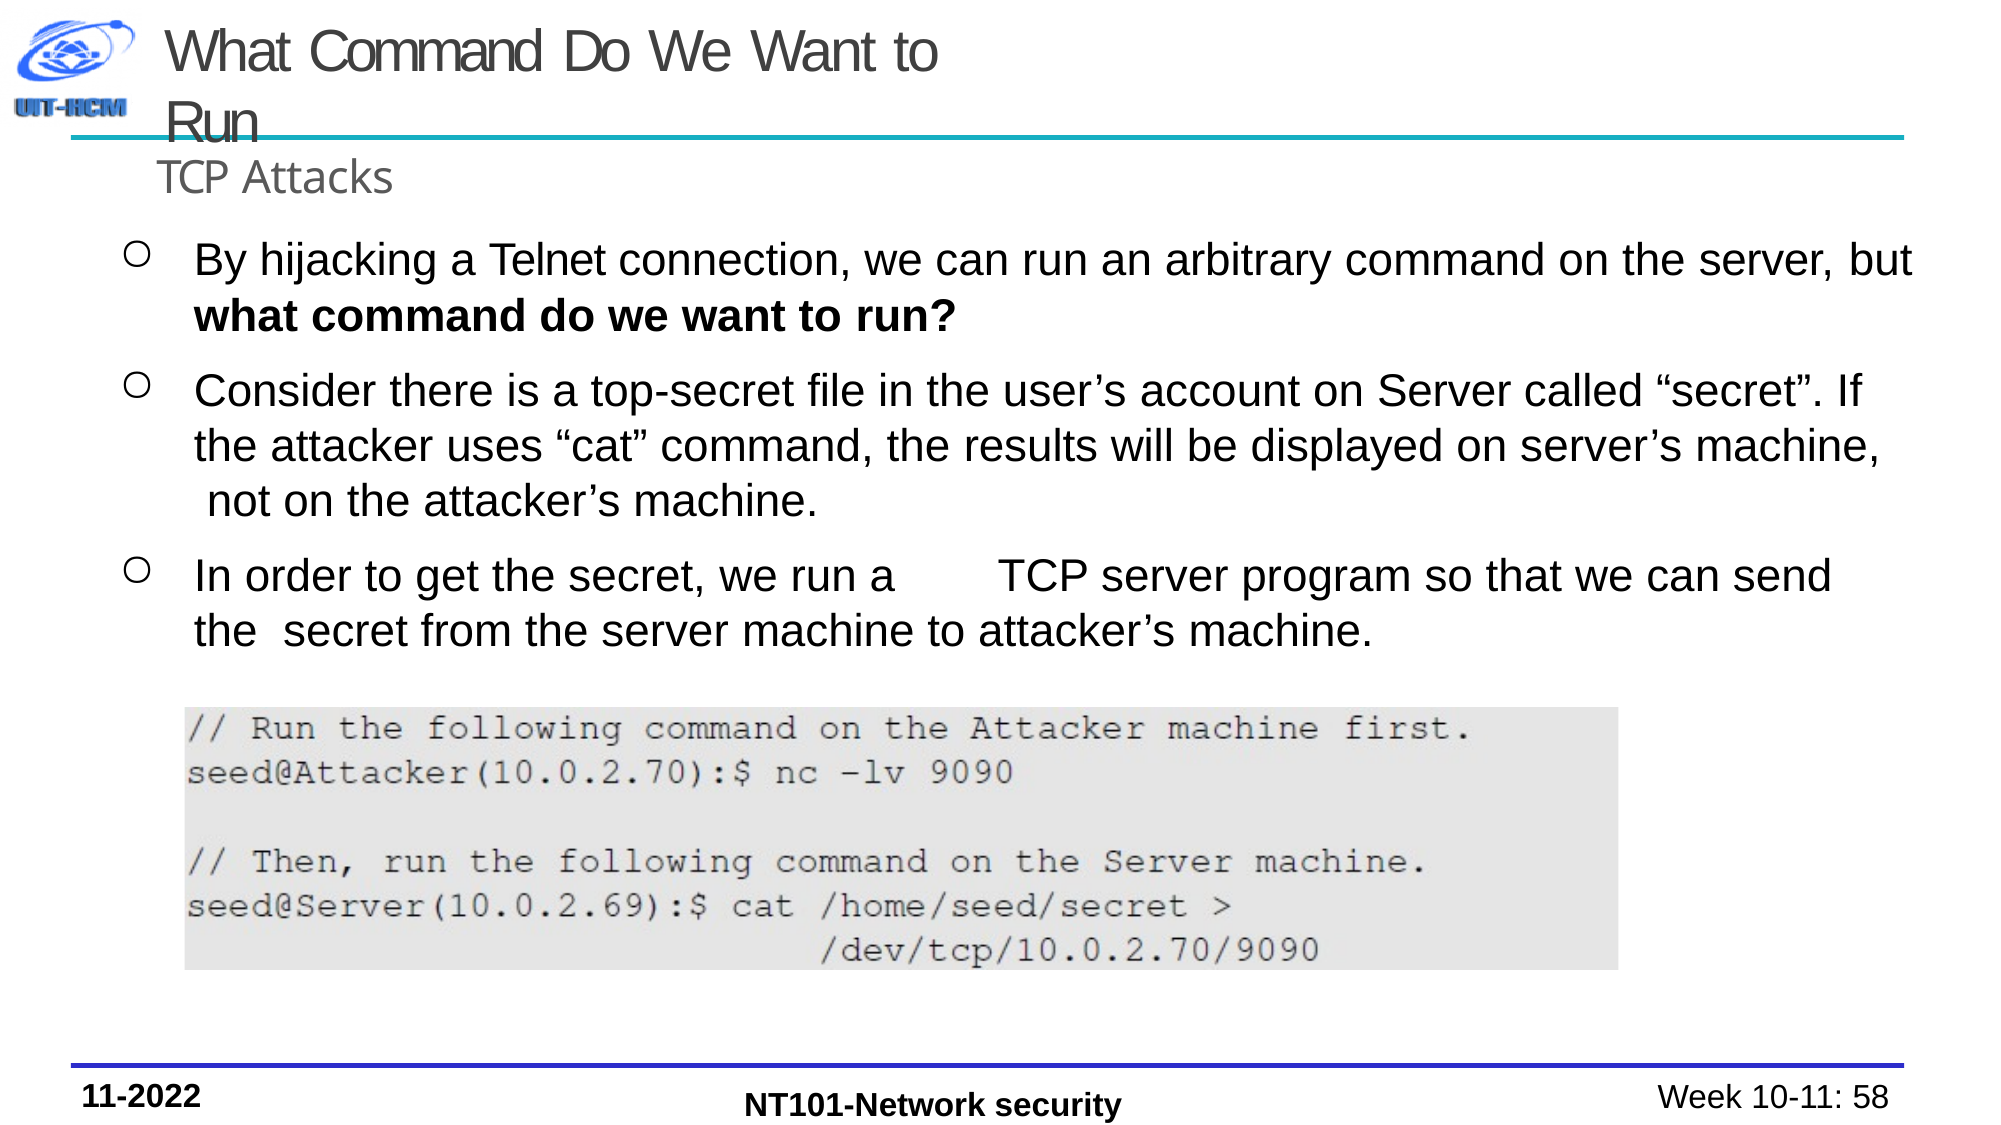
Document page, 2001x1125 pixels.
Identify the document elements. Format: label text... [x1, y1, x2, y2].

text_box [184, 707, 1619, 970]
picture [0, 8, 150, 127]
text_box TCP Attacks By hijacking a Telnet connection, we can run an arbitrary command on the server, but what command do we want to run? Consider there is a top-secret file in the user’s account on Server called “secret”. If the attacker uses “cat” command, the results will be displayed on server’s machine, not on the attacker’s machine. In order to get the secret, we run a TCP server program so that we can send the secret from the server machine to attacker’s machine. [116, 119, 1925, 656]
title What Command Do We Want to Run [162, 0, 1026, 177]
